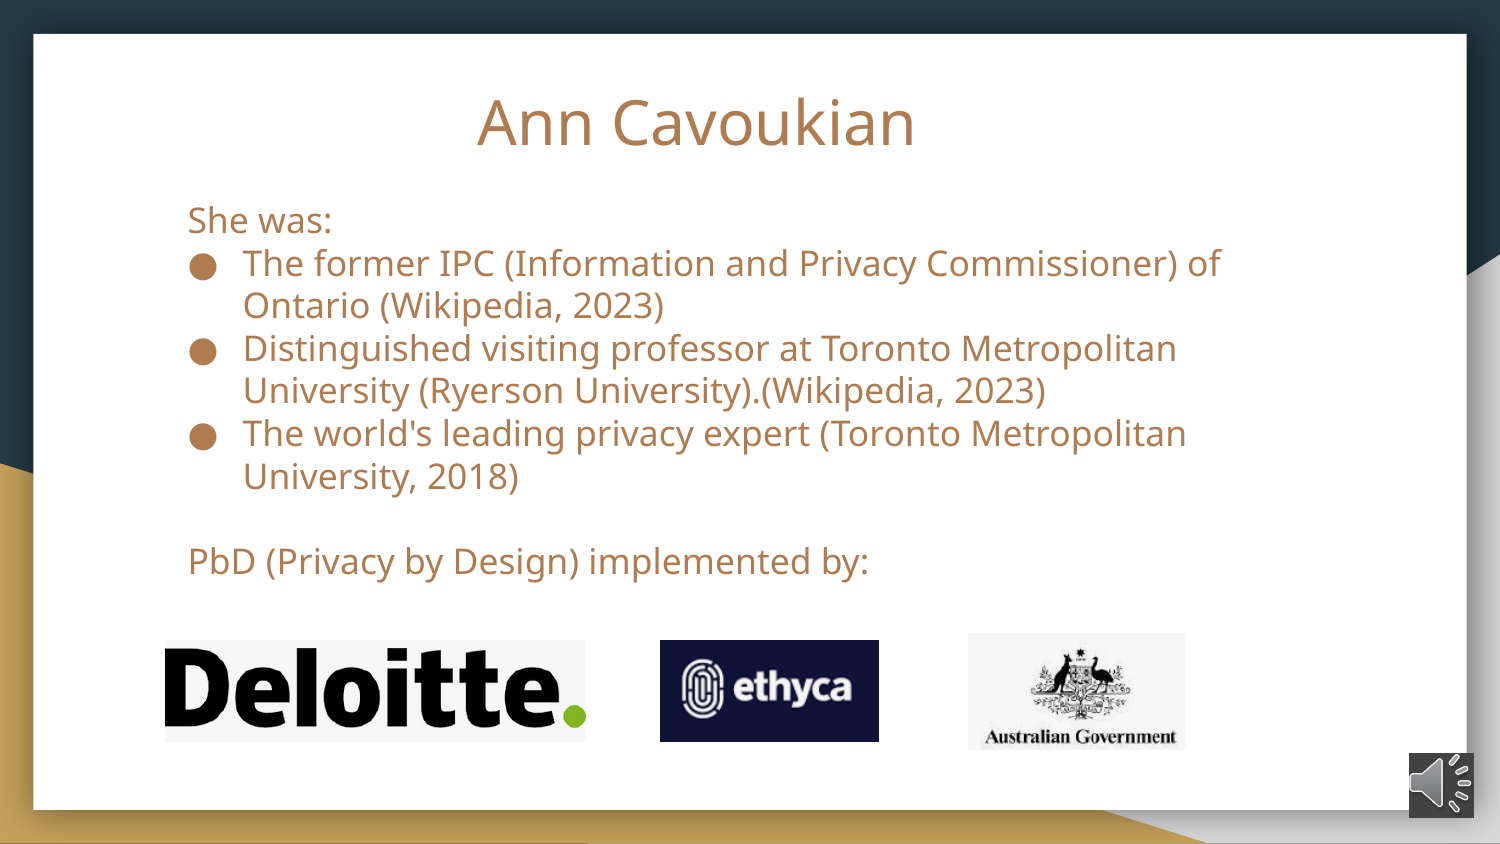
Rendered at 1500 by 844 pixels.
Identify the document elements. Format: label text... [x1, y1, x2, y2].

picture [164, 640, 588, 742]
title Ann Cavoukian [462, 67, 1060, 183]
picture [660, 640, 879, 742]
title She was: The former IPC (Information and Privacy Commissioner) of Ontario (Wikipedia, 2023) Distinguished visiting professor at Toronto Metropolitan University (Ryerson University).(Wikipedia, 2023) The world's leading privacy expert (Toronto Metropolitan University, 2018) PbD (Privacy by Design) implemented by: [152, 183, 1337, 730]
picture [967, 632, 1186, 750]
picture [1408, 751, 1476, 819]
